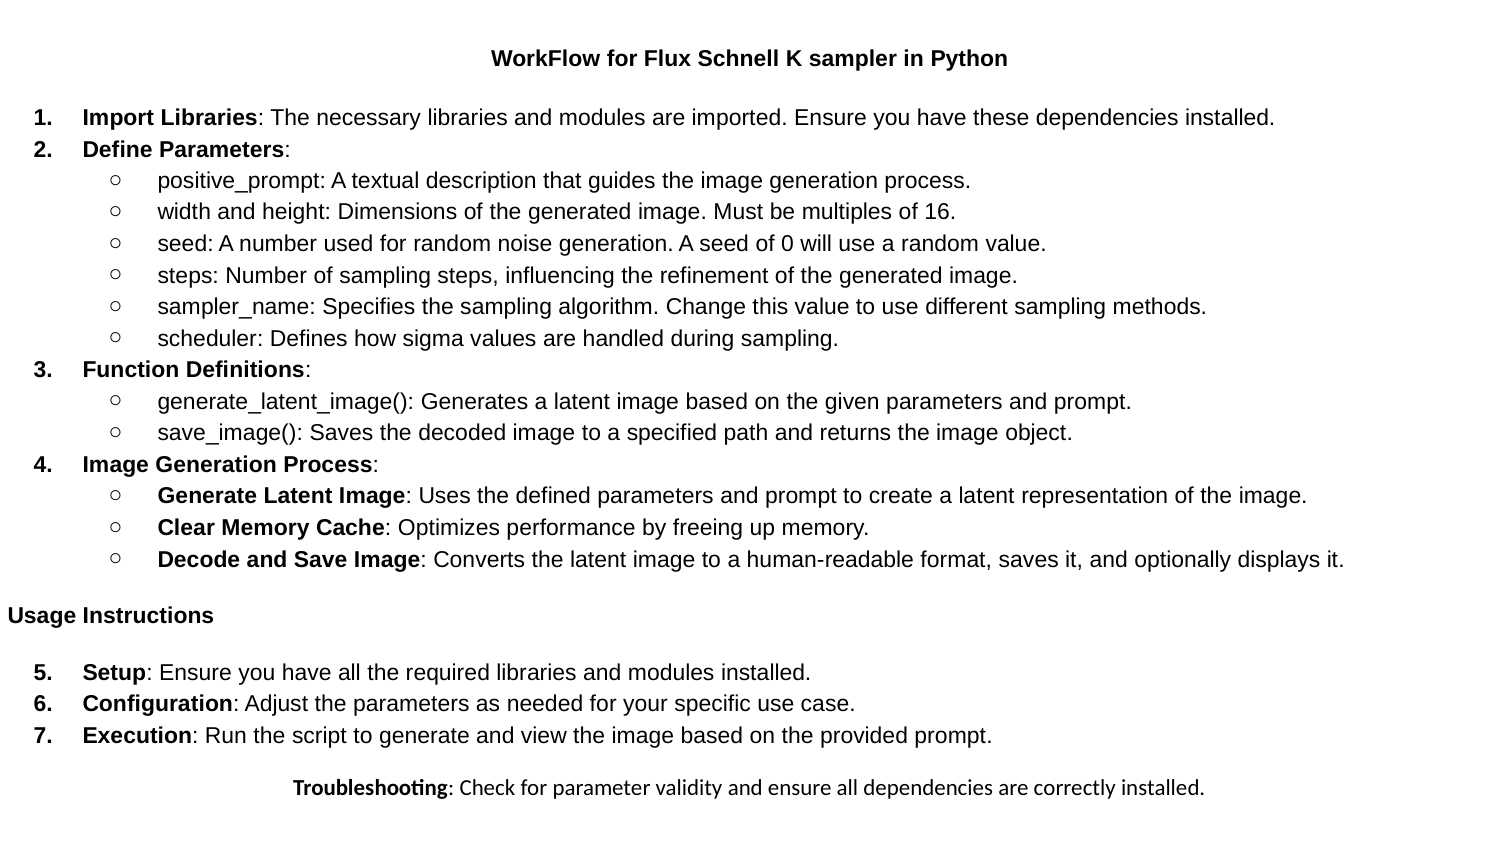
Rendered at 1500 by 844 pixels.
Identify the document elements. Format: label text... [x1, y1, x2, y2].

text_box WorkFlow for Flux Schnell K sampler in Python Import Libraries: The necessary libraries and modules are imported. Ensure you have these dependencies installed. Define Parameters: positive_prompt: A textual description that guides the image generation process. width and height: Dimensions of the generated image. Must be multiples of 16. seed: A number used for random noise generation. A seed of 0 will use a random value. steps: Number of sampling steps, influencing the refinement of the generated image. sampler_name: Specifies the sampling algorithm. Change this value to use different sampling methods. scheduler: Defines how sigma values are handled during sampling. Function Definitions: generate_latent_image(): Generates a latent image based on the given parameters and prompt. save_image(): Saves the decoded image to a specified path and returns the image object. Image Generation Process: Generate Latent Image: Uses the defined parameters and prompt to create a latent representation of the image. Clear Memory Cache: Optimizes performance by freeing up memory. Decode and Save Image: Converts the latent image to a human-readable format, saves it, and optionally displays it. Usage Instructions Setup: Ensure you have all the required libraries and modules installed. Configuration: Adjust the parameters as needed for your specific use case. Execution: Run the script to generate and view the image based on the provided prompt. Troubleshooting: Check for parameter validity and ensure all dependencies are correctly installed. [0, 0, 1500, 844]
